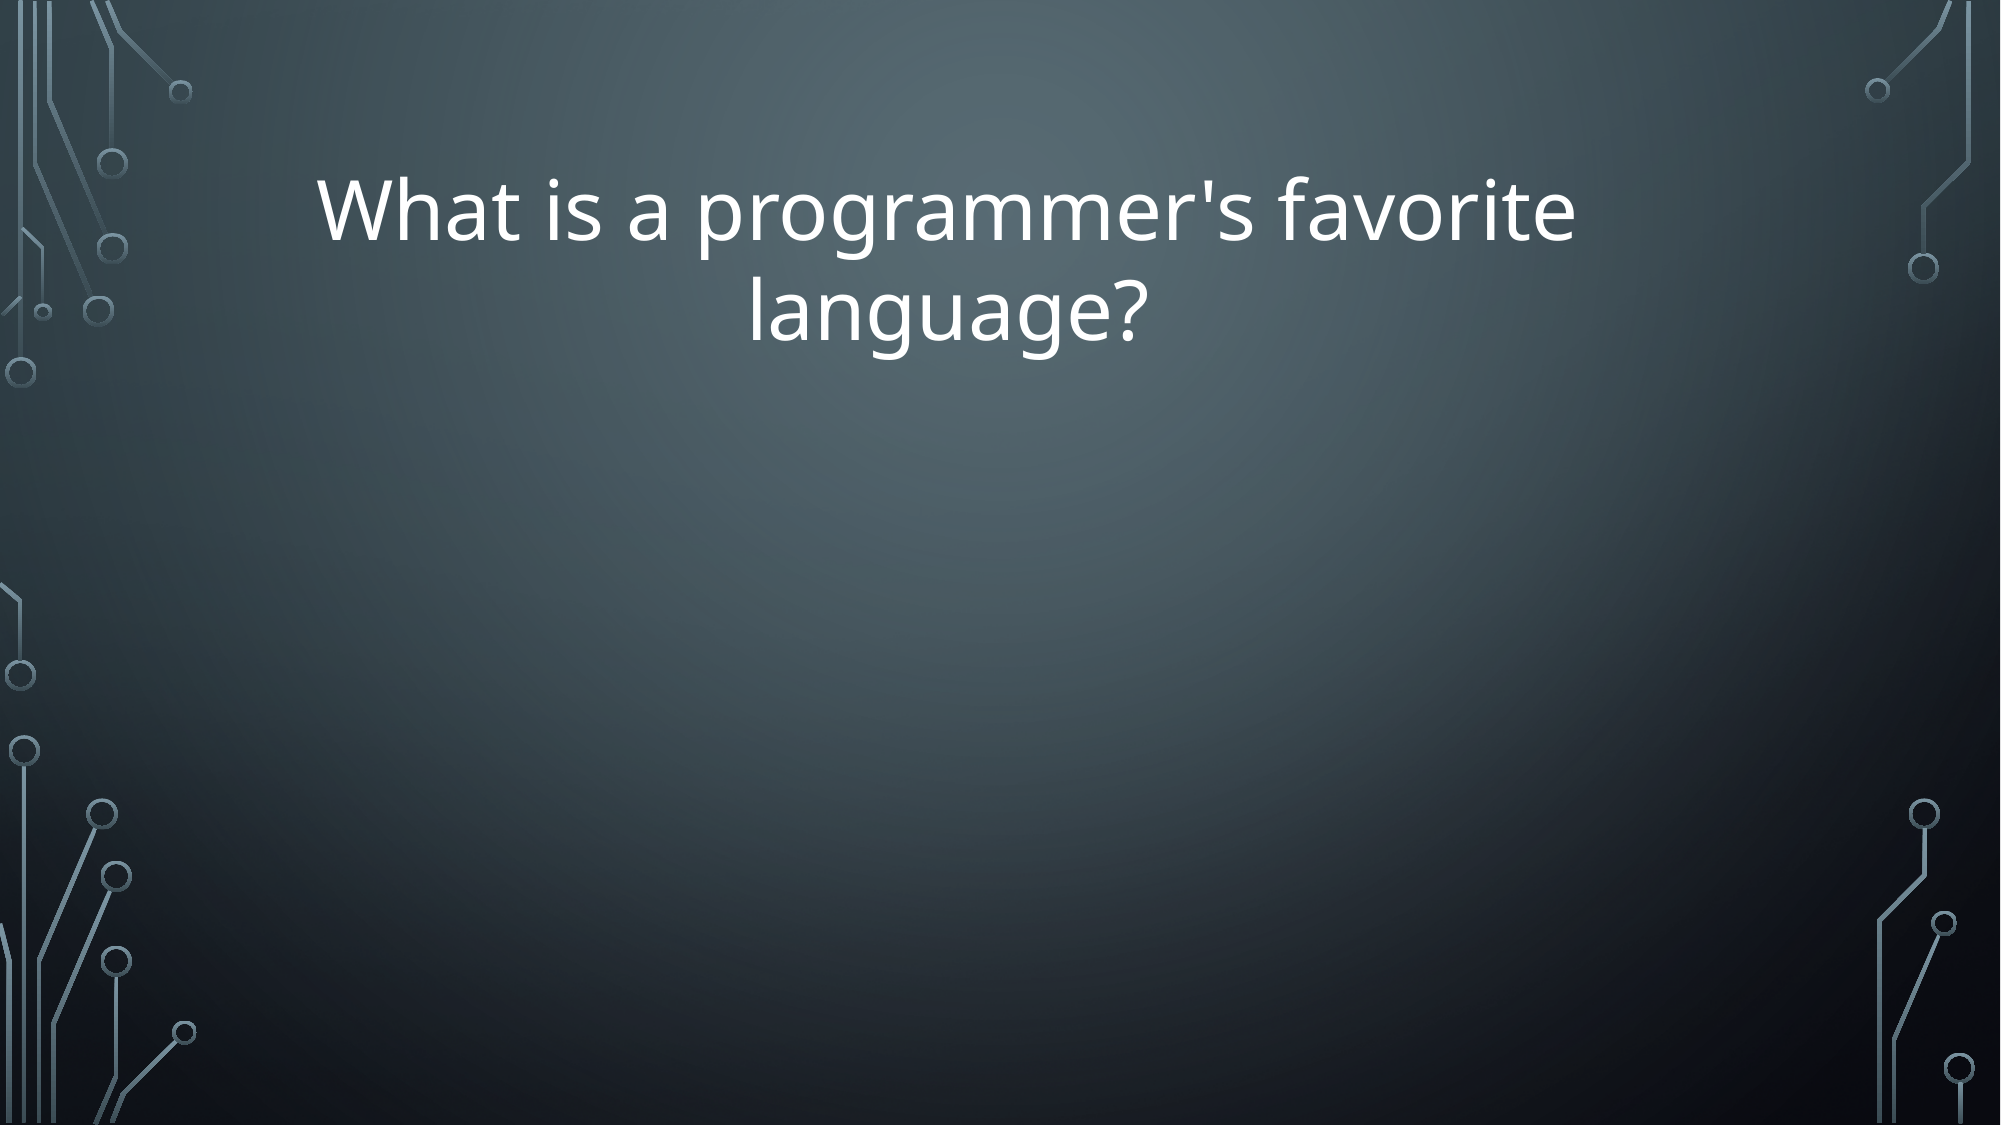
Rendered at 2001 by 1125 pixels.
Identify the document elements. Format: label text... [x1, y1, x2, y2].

text_box What is a programmer's favorite language? [264, 149, 1632, 365]
